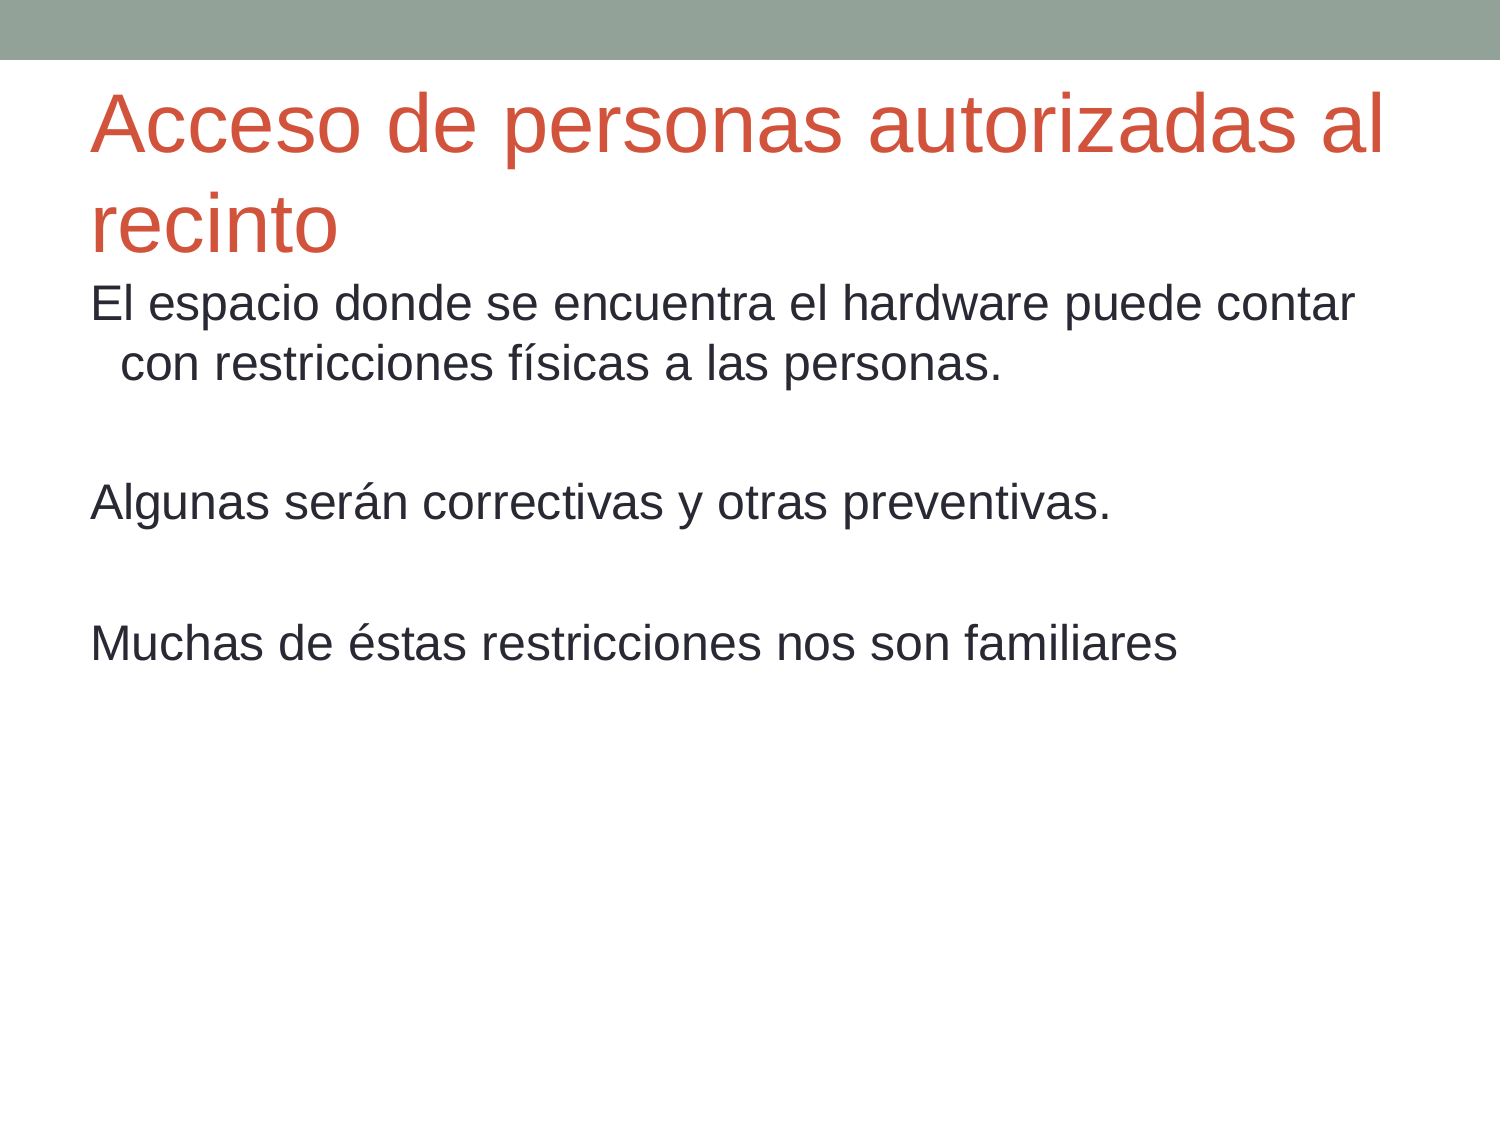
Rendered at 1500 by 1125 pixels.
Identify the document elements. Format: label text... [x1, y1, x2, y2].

list El espacio donde se encuentra el hardware puede contar con restricciones físicas a las personas. Algunas serán correctivas y otras preventivas. Muchas de éstas restricciones nos son familiares [75, 262, 1425, 1063]
title Acceso de personas autorizadas al recinto [75, 87, 1425, 250]
